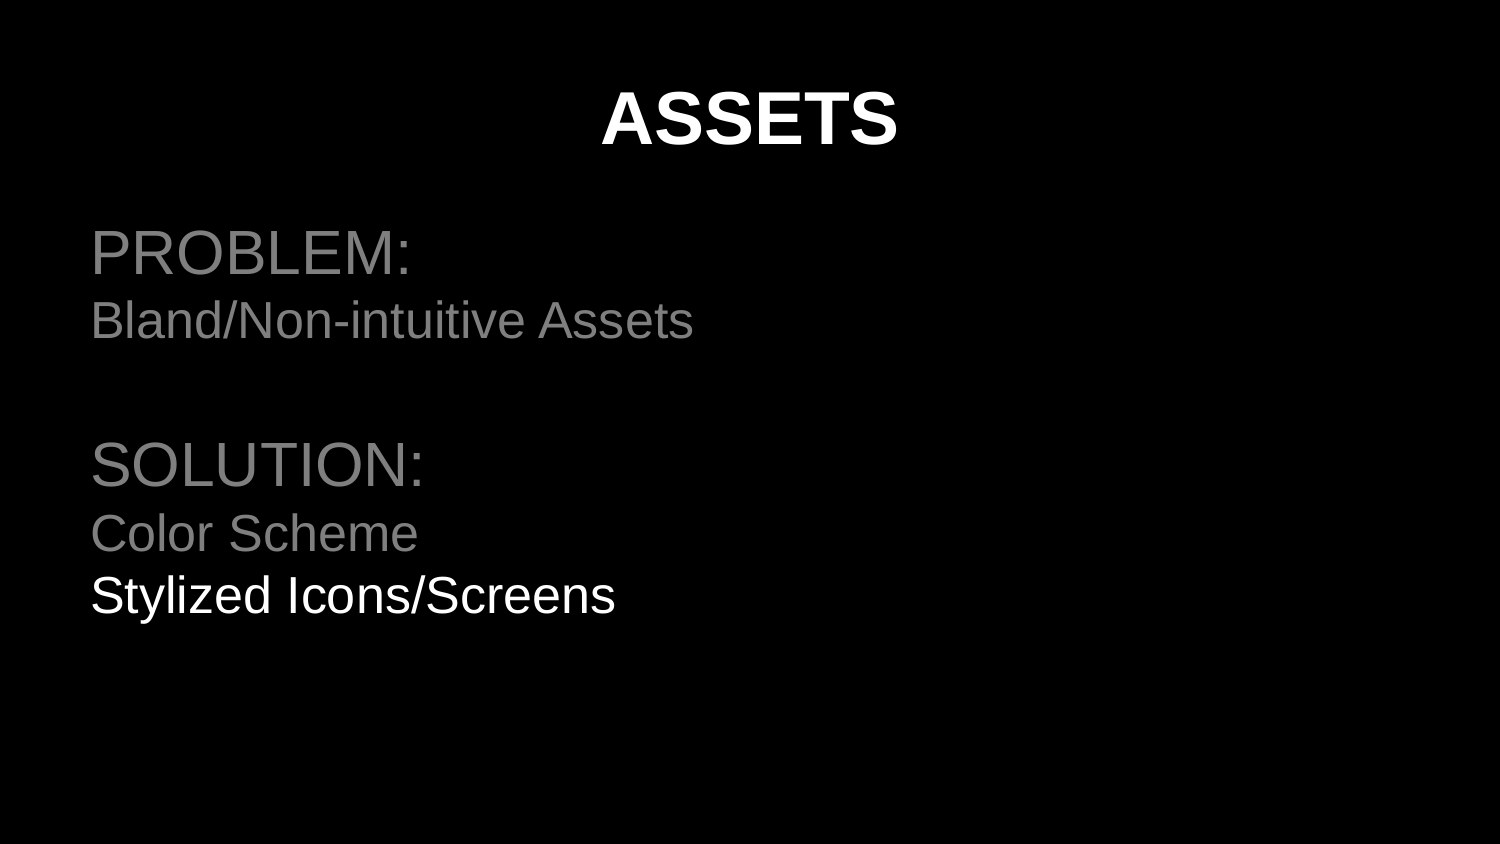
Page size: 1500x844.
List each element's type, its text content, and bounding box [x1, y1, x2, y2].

list PROBLEM: Bland/Non-intuitive Assets SOLUTION: Color Scheme Stylized Icons/Screens [75, 196, 1425, 808]
title ASSETS [75, 33, 1425, 175]
